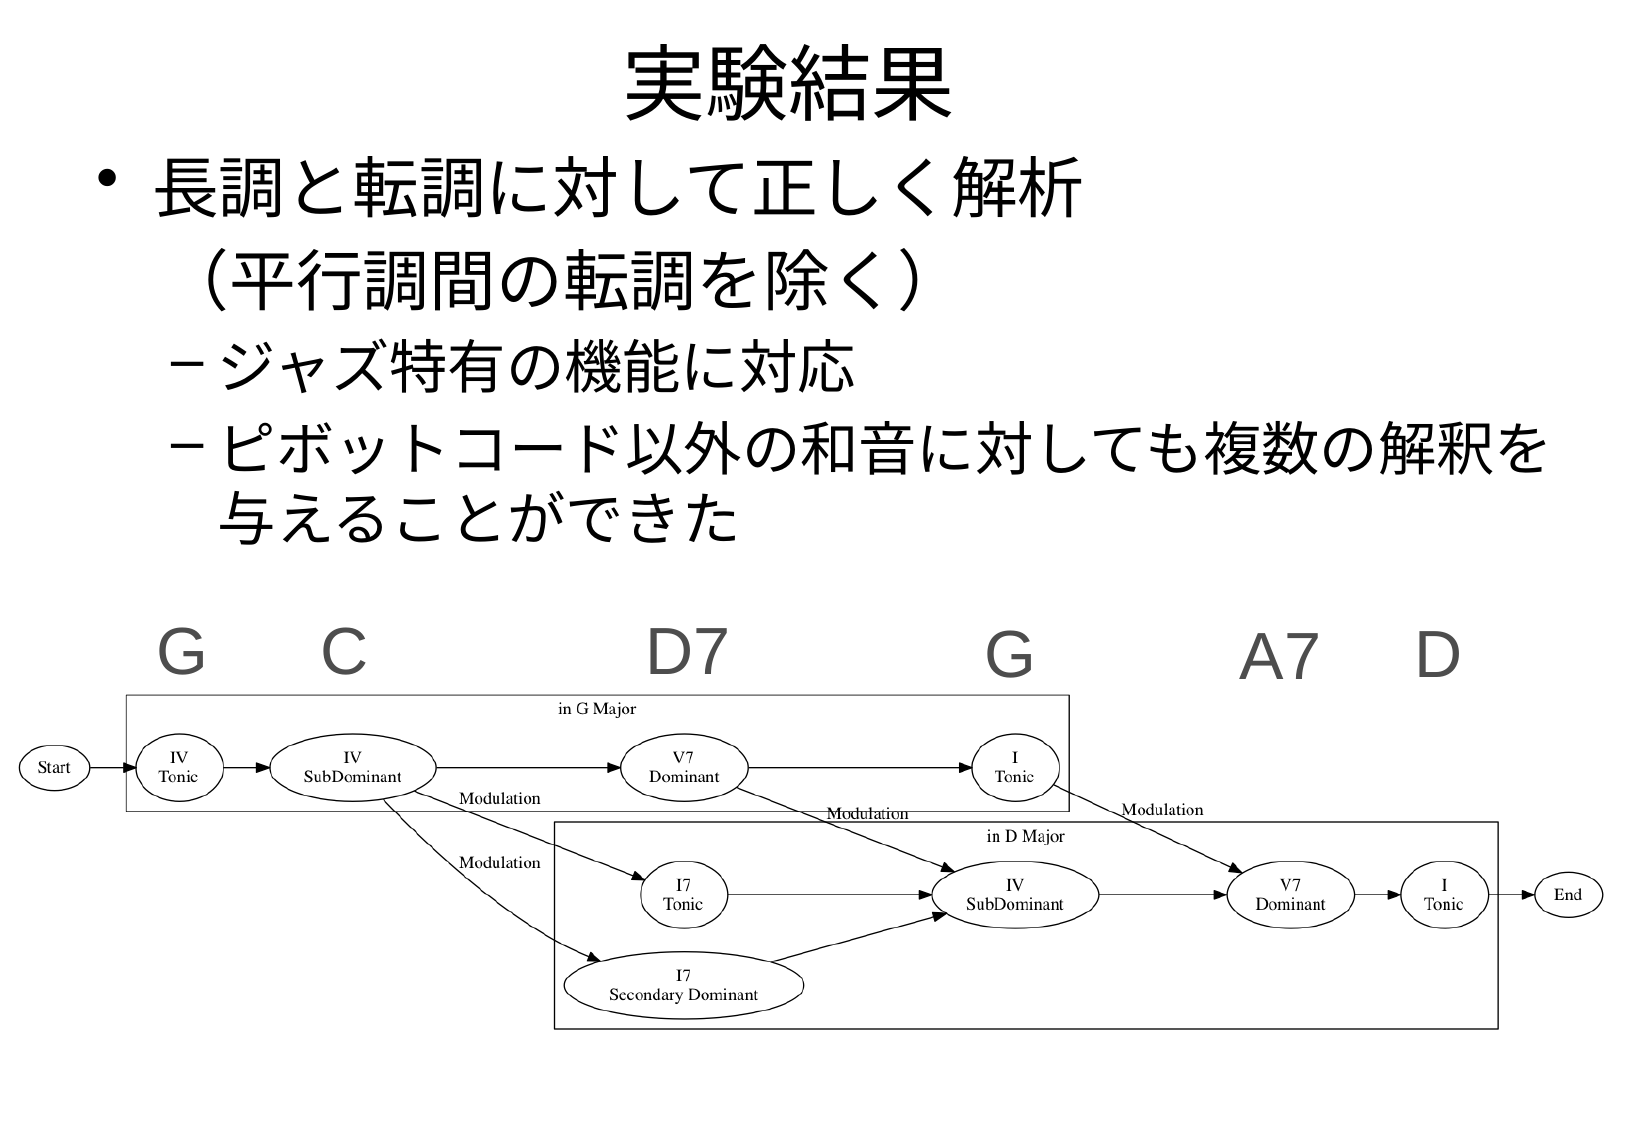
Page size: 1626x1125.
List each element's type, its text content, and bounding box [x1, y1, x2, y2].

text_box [14, 567, 1608, 1045]
list 長調と転調に対して正しく解析 （平行調間の転調を除く） ジャズ特有の機能に対応 ピボットコード以外の和音に対しても複数の解釈を与えることができた [81, 138, 1598, 567]
title 実験結果 [44, 31, 1534, 96]
